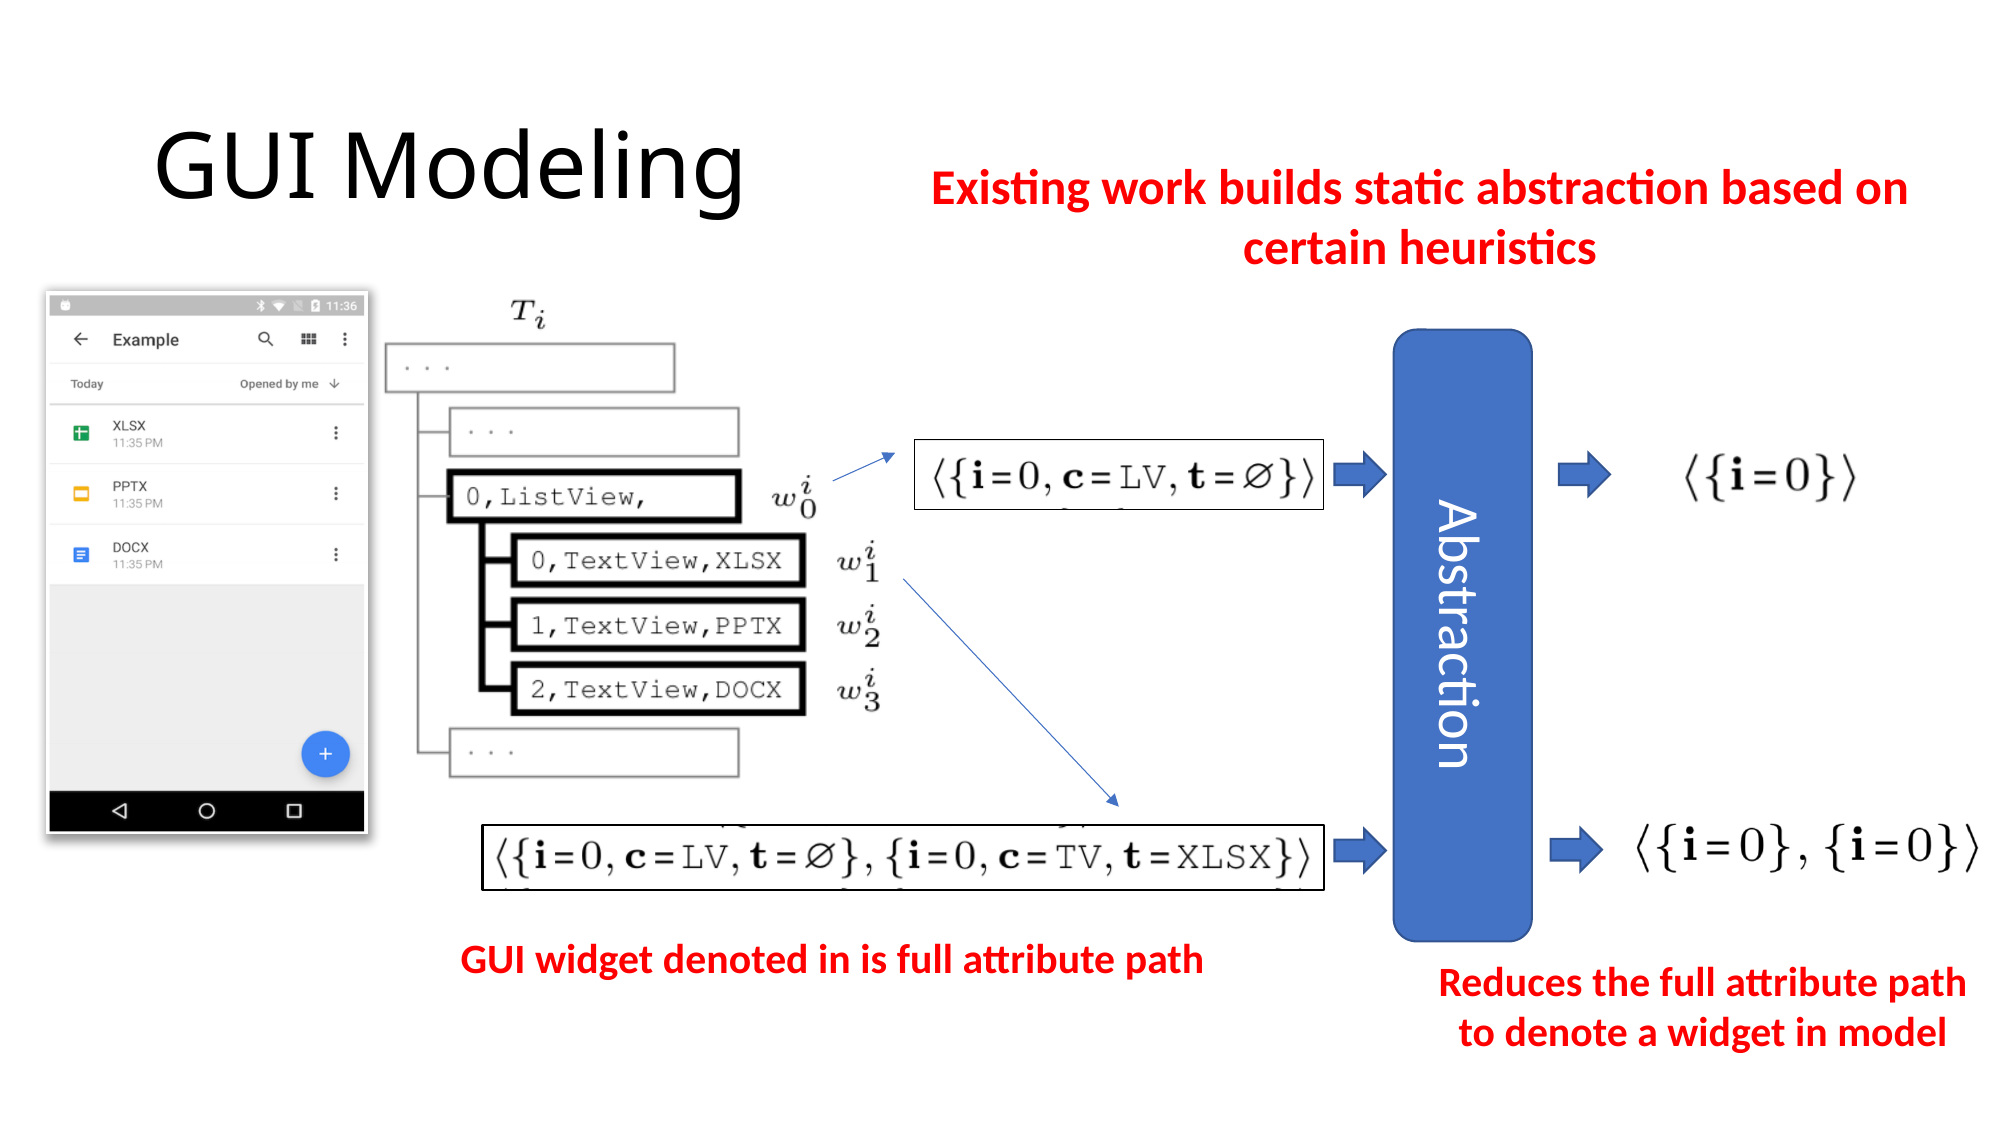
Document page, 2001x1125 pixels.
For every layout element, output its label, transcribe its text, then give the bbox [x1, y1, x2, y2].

text_box Abstraction [1392, 328, 1533, 943]
text_box Reduces the full attribute path to denote a widget in model [1393, 947, 2000, 1062]
text_box GUI widget denoted in is full attribute path [389, 924, 1277, 989]
text_box [1333, 826, 1388, 875]
title GUI Modeling [137, 59, 1863, 278]
text_box Existing work builds static abstraction based on certain heuristics [839, 147, 2000, 283]
picture [46, 291, 368, 834]
picture [1620, 817, 2001, 882]
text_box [903, 578, 1119, 807]
picture [483, 826, 1324, 889]
picture [376, 297, 888, 784]
text_box [1333, 450, 1388, 499]
text_box [1549, 825, 1604, 874]
picture [914, 439, 1323, 509]
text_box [832, 452, 896, 481]
picture [1652, 440, 1884, 512]
text_box [1557, 450, 1612, 499]
